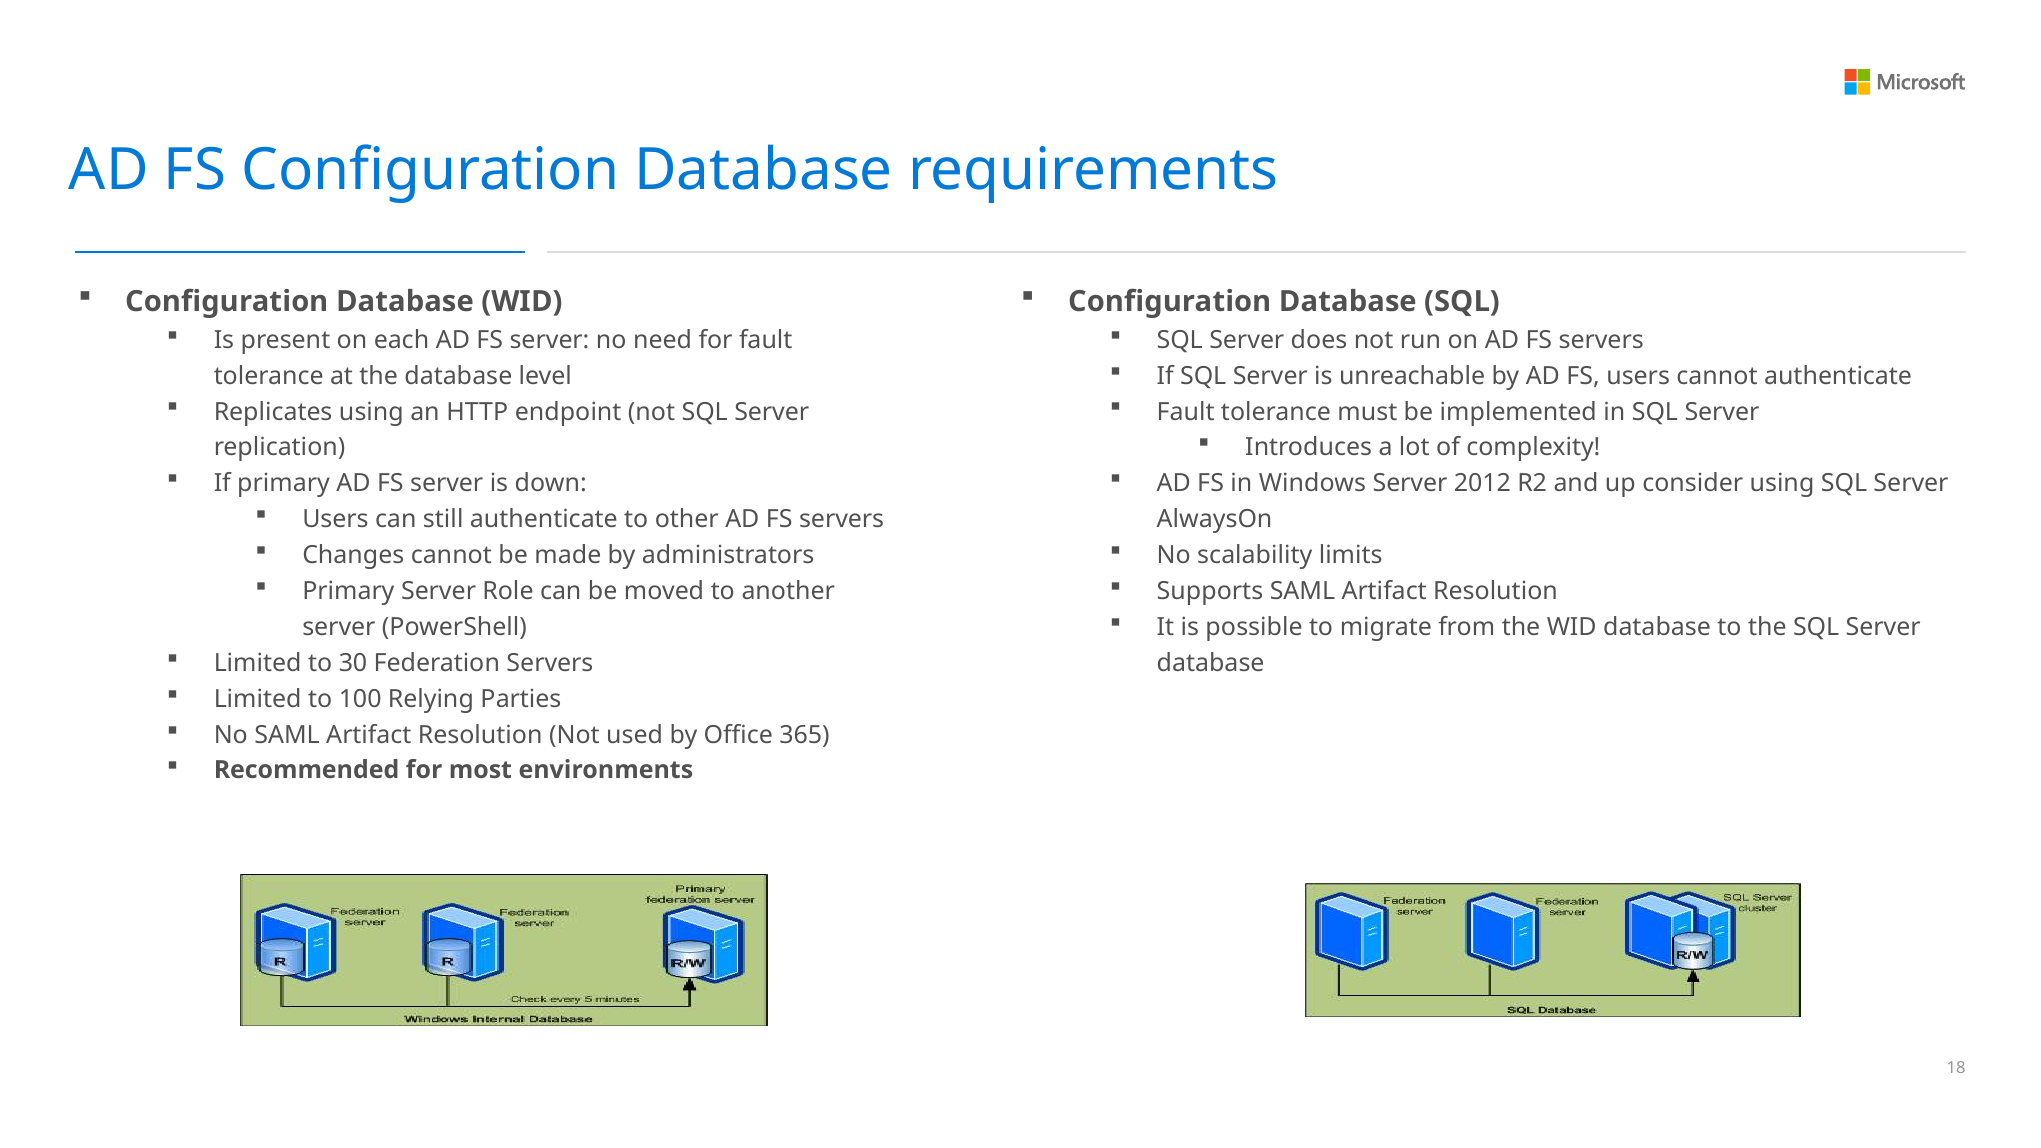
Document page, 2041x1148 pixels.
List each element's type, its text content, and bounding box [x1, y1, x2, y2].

text_box Configuration Database (WID) Is present on each AD FS server: no need for fault tolerance at the database level Replicates using an HTTP endpoint (not SQL Server replication) If primary AD FS server is down: Users can still authenticate to other AD FS servers Changes cannot be made by administrators Primary Server Role can be moved to another server (PowerShell) Limited to 30 Federation Servers Limited to 100 Relying Parties No SAML Artifact Resolution (Not used by Office 365) Recommended for most environments [63, 267, 901, 792]
list AD FS Configuration Database requirements [45, 120, 1968, 200]
text_box Configuration Database (SQL) SQL Server does not run on AD FS servers If SQL Server is unreachable by AD FS, users cannot authenticate Fault tolerance must be implemented in SQL Server Introduces a lot of complexity! AD FS in Windows Server 2012 R2 and up consider using SQL Server AlwaysOn No scalability limits Supports SAML Artifact Resolution It is possible to migrate from the WID database to the SQL Server database [1006, 267, 1993, 684]
slide_number 17 [1904, 1058, 1966, 1077]
picture [239, 873, 768, 1026]
picture [1304, 883, 1801, 1017]
